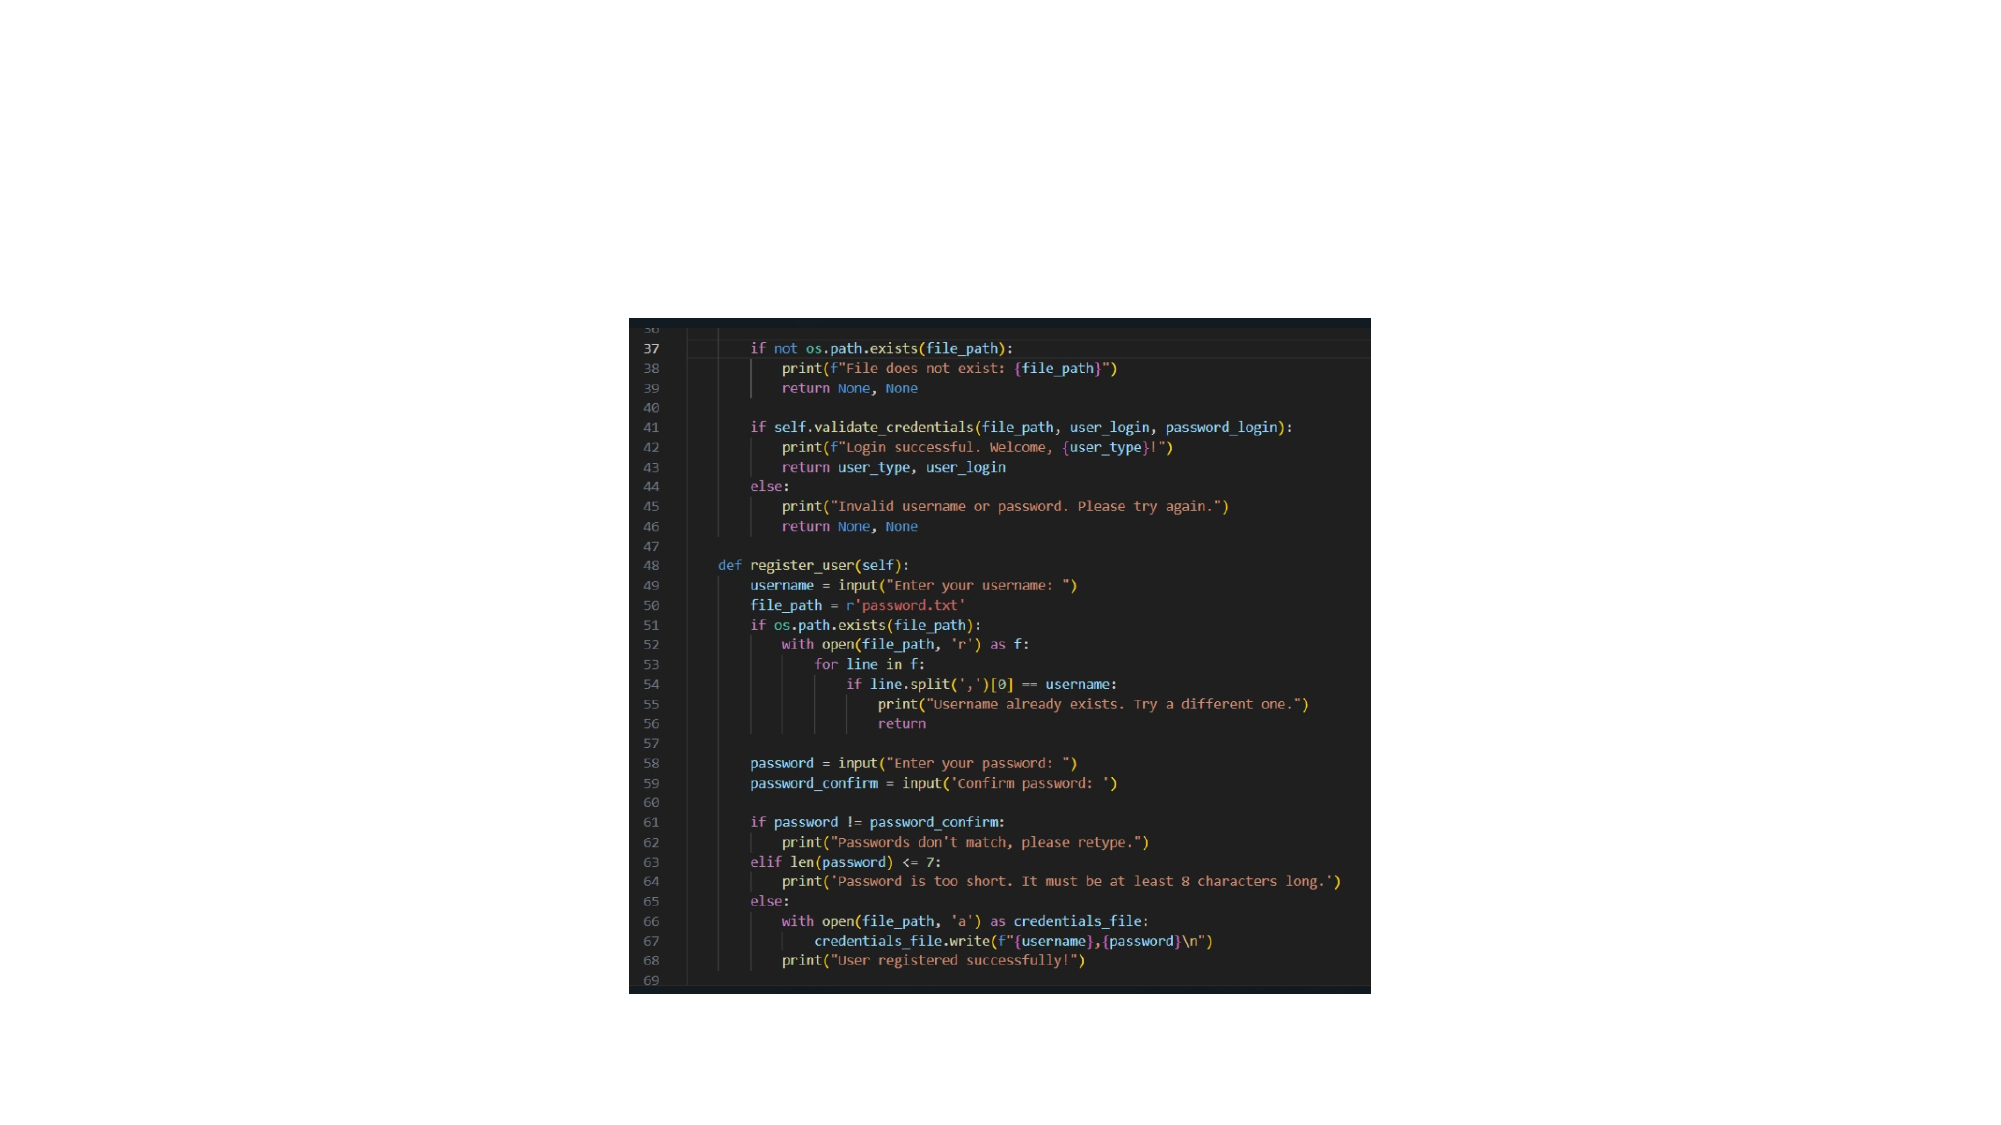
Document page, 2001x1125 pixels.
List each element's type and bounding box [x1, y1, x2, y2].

list [628, 318, 1372, 995]
